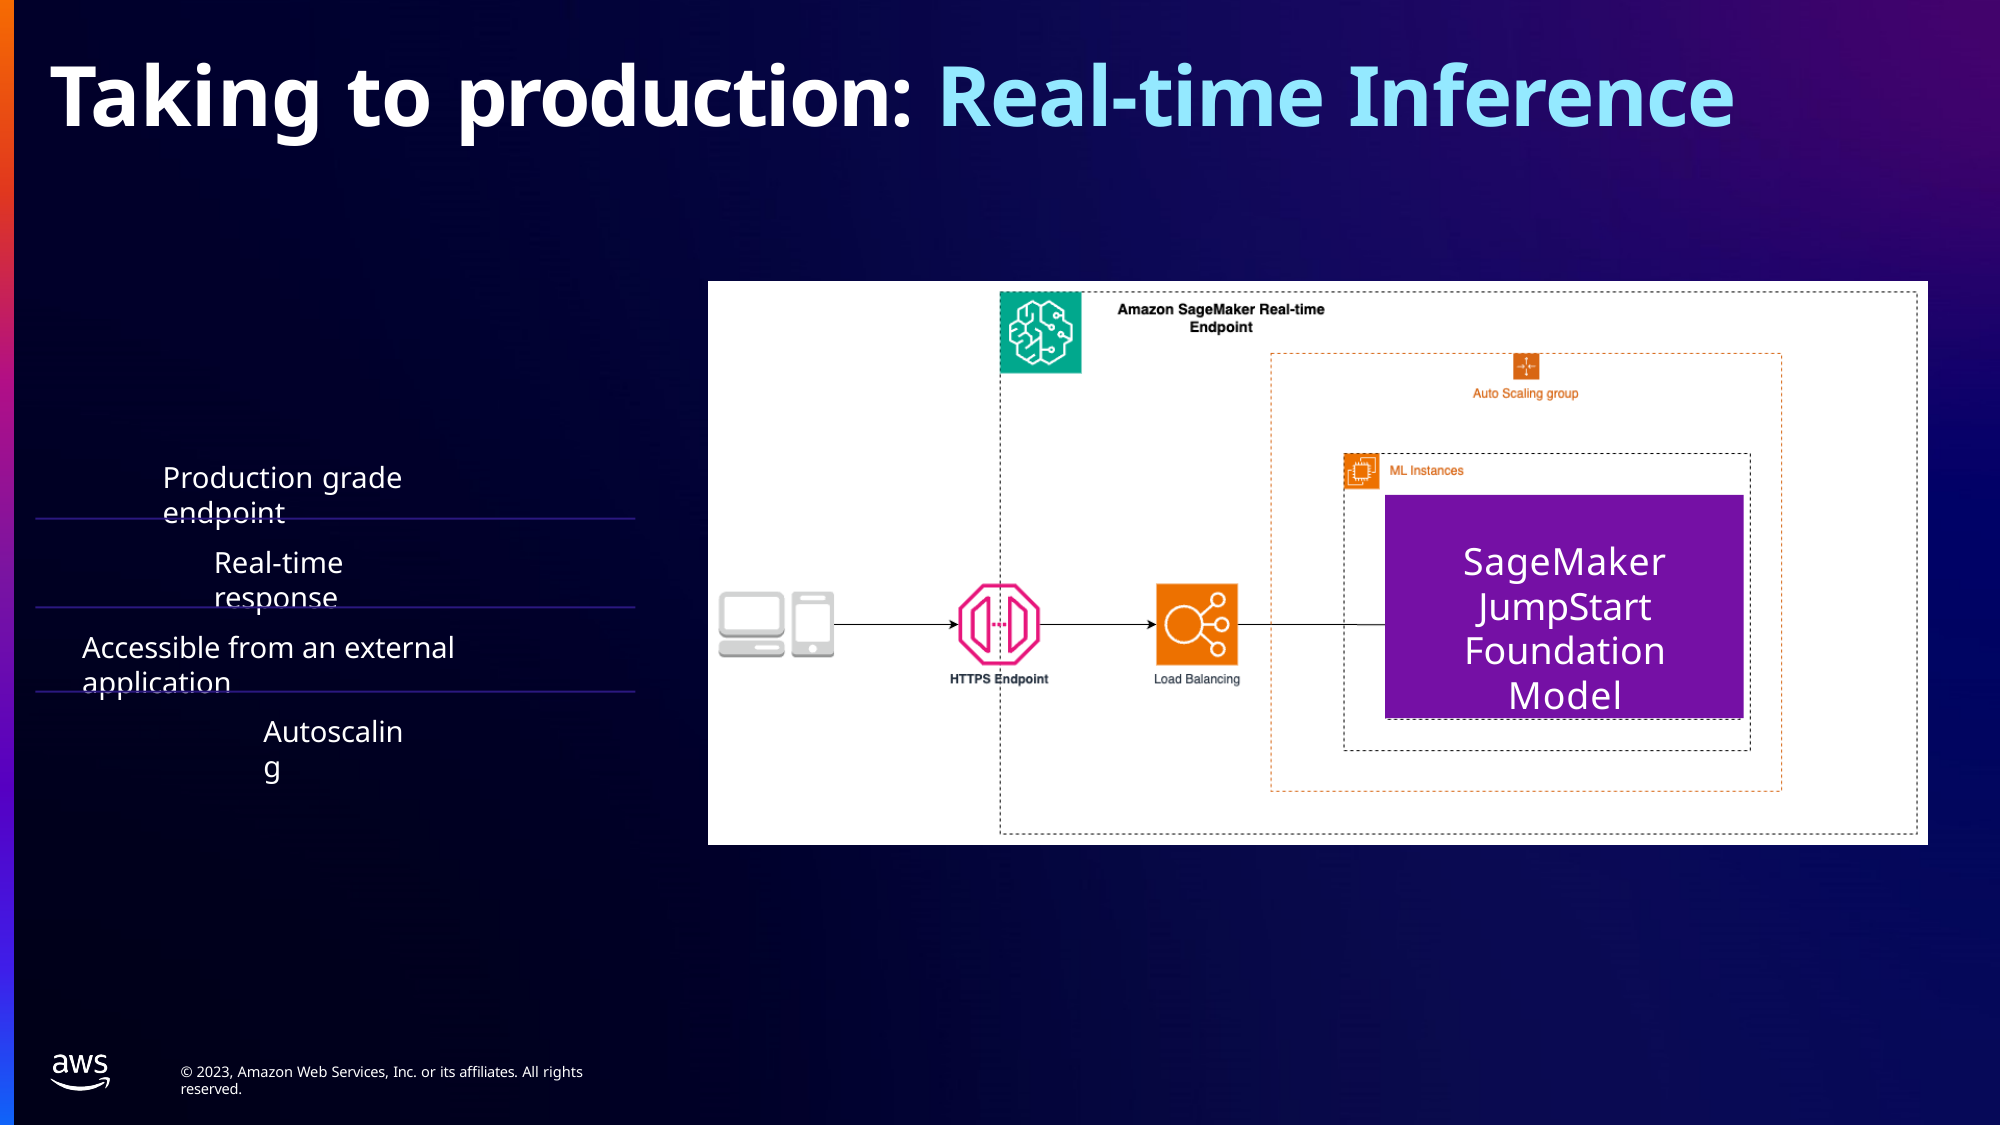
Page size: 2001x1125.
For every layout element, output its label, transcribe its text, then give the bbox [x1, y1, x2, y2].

text_box Real-time response [211, 542, 470, 607]
text_box Accessible from an external application [79, 692, 602, 700]
text_box Real-time response [211, 608, 470, 615]
title Taking to production: Real-time Inference [47, 41, 1953, 232]
footer © 2023, Amazon Web Services, Inc. or its affiliates. All rights reserved. [178, 1060, 646, 1125]
text_box Production grade endpoint [160, 457, 522, 518]
picture [0, 0, 2000, 1125]
text_box Accessible from an external application [79, 627, 602, 691]
text_box Production grade endpoint [160, 519, 522, 530]
text_box Autoscaling [261, 711, 421, 784]
